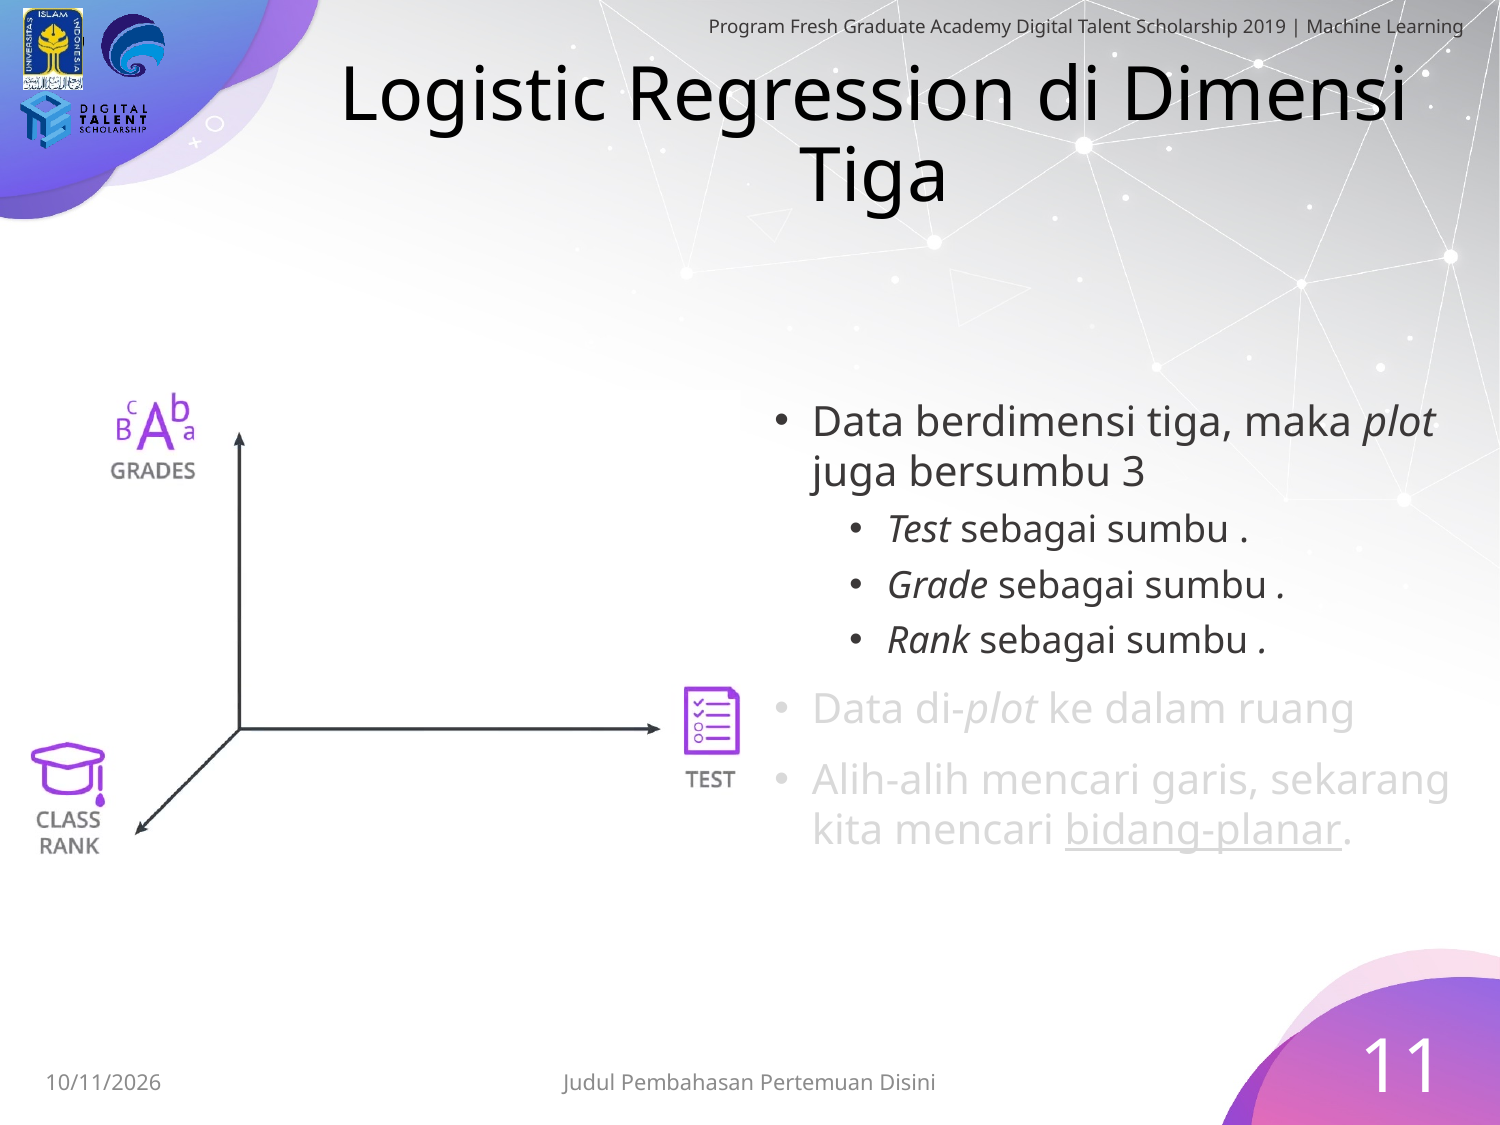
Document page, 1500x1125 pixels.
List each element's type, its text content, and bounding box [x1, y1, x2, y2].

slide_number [30, 1053, 272, 1114]
title Logistic Regression di Dimensi Tiga [271, 67, 1478, 206]
footer Judul Pembahasan Pertemuan Disini [382, 1053, 1118, 1114]
slide_number 11 [1327, 1023, 1478, 1114]
picture [0, 0, 1500, 1125]
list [30, 390, 741, 855]
